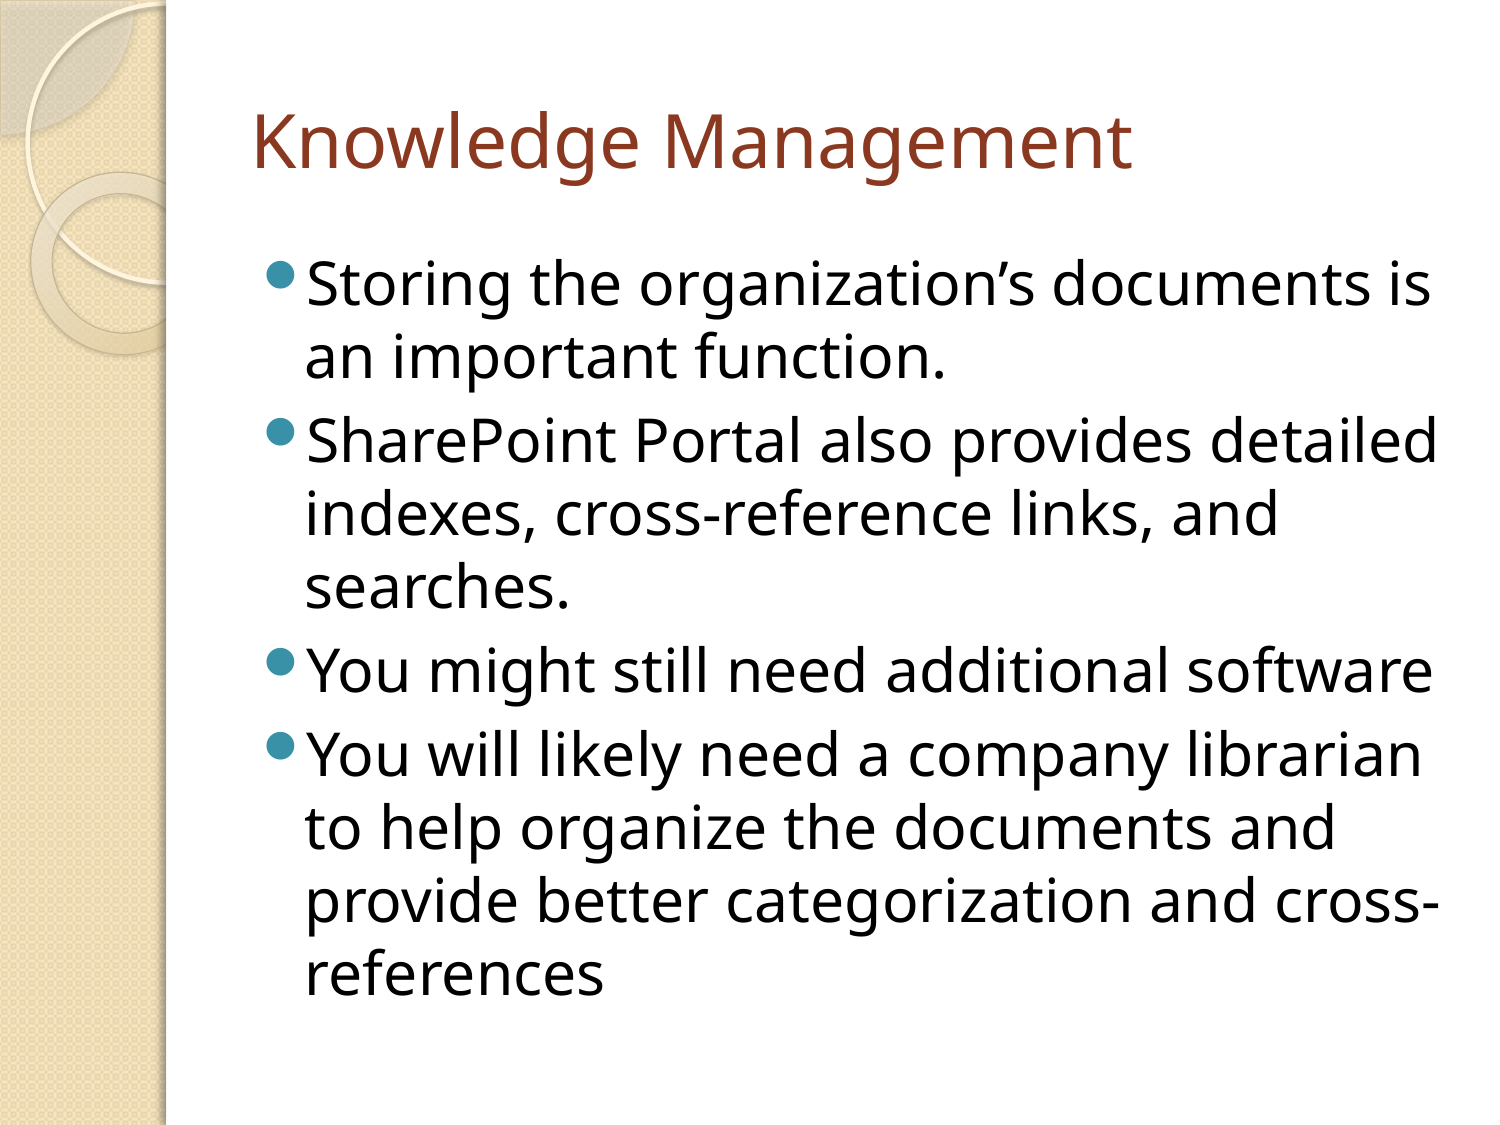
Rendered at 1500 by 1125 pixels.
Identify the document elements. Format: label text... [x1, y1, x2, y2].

title Knowledge Management [235, 45, 1466, 233]
list Storing the organization’s documents is an important function. SharePoint Portal also provides detailed indexes, cross-reference links, and searches. You might still need additional software You will likely need a company librarian to help organize the documents and provide better categorization and cross-references [235, 237, 1466, 1025]
